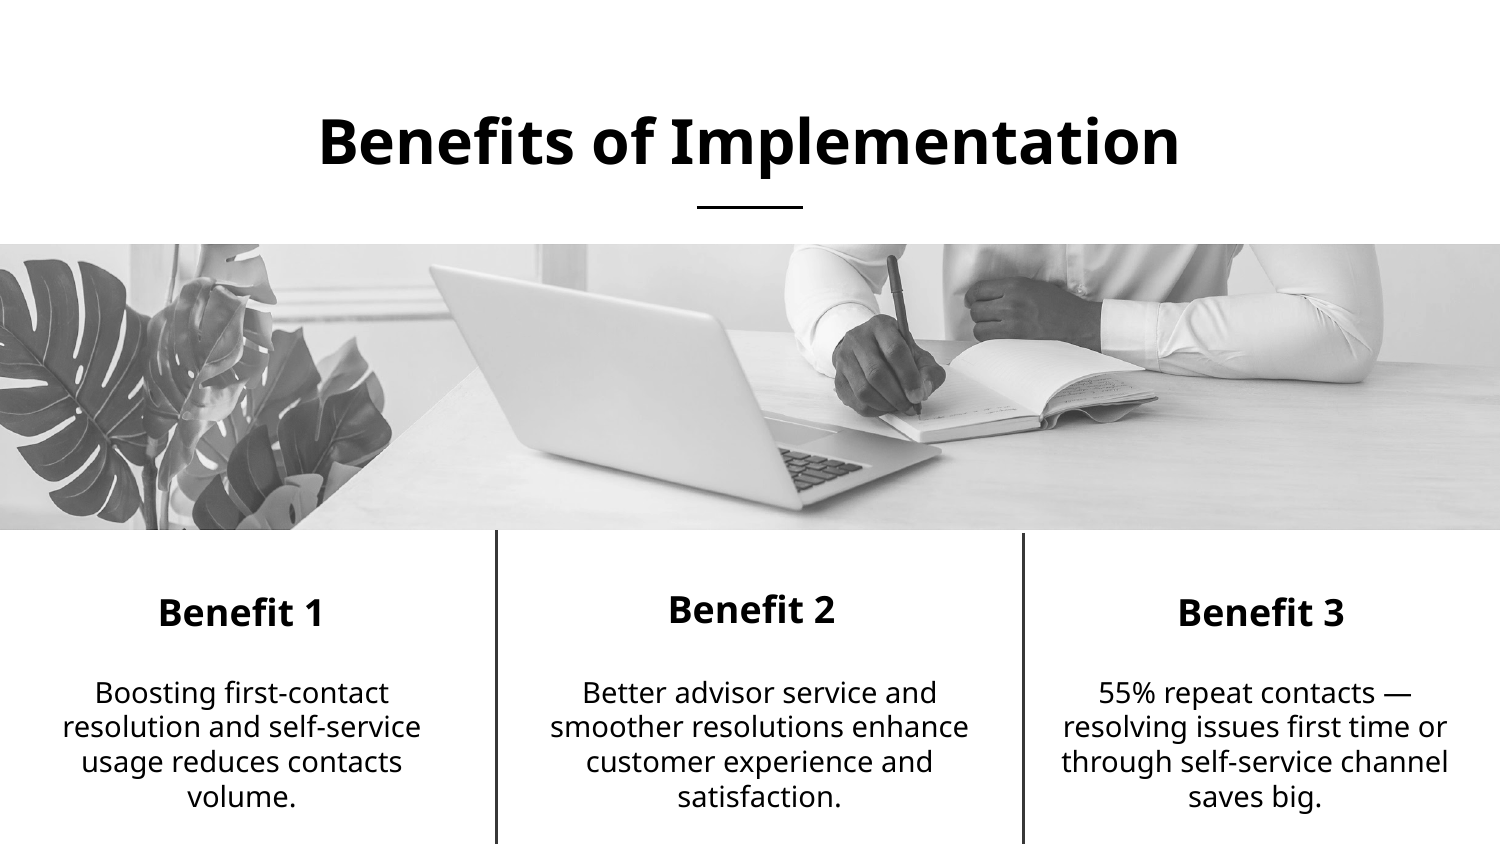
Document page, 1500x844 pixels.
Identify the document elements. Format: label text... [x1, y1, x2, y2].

title Benefit 3 [1125, 585, 1398, 637]
title Benefit 2 [615, 582, 888, 634]
title Benefits of Implementation [276, 87, 1224, 174]
subtitle Boosting first-contact resolution and self-service usage reduces contacts volume. [28, 658, 455, 780]
subtitle Better advisor service and smoother resolutions enhance customer experience and satisfaction. [521, 658, 999, 780]
subtitle 55% repeat contacts — resolving issues first time or through self-service channel saves big. [1039, 658, 1472, 780]
title Benefit 1 [105, 585, 378, 637]
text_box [0, 244, 1500, 530]
